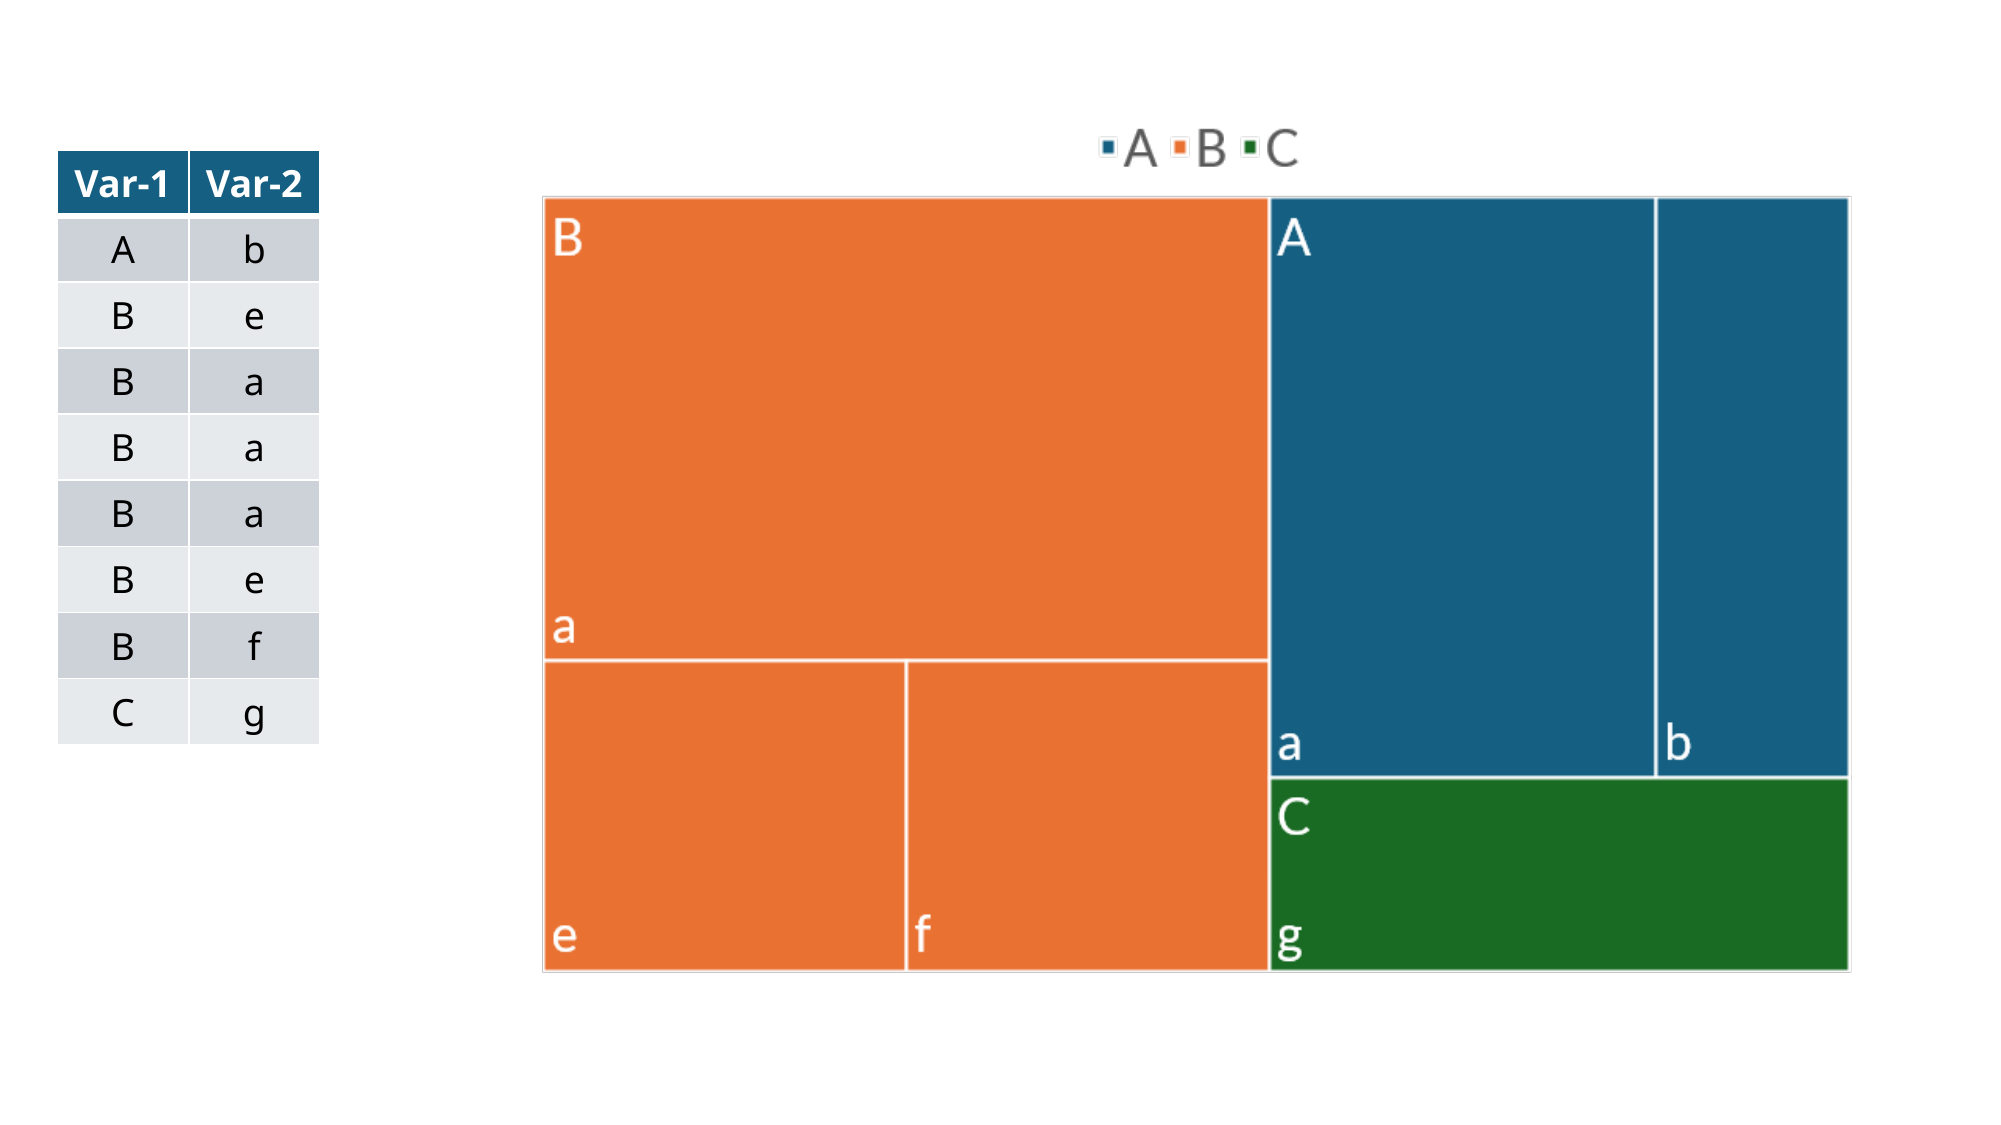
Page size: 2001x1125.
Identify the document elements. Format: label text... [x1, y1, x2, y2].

table_cell a [190, 349, 319, 413]
table_cell B [58, 547, 188, 612]
table_cell b [190, 219, 319, 281]
table_cell a [190, 415, 319, 479]
table_cell f [190, 613, 319, 678]
table_cell e [190, 547, 319, 612]
picture [532, 95, 1866, 985]
table_cell e [190, 283, 319, 347]
table_cell B [58, 349, 188, 413]
table_cell A [58, 219, 188, 281]
table_header Var-2 [190, 151, 319, 213]
table_header Var-1 [58, 151, 188, 213]
table_cell C [58, 679, 188, 744]
table_cell B [58, 415, 188, 479]
table_cell B [58, 481, 188, 546]
table_cell g [190, 679, 319, 744]
table_cell a [190, 481, 319, 546]
table_cell B [58, 283, 188, 347]
table_cell B [58, 613, 188, 678]
